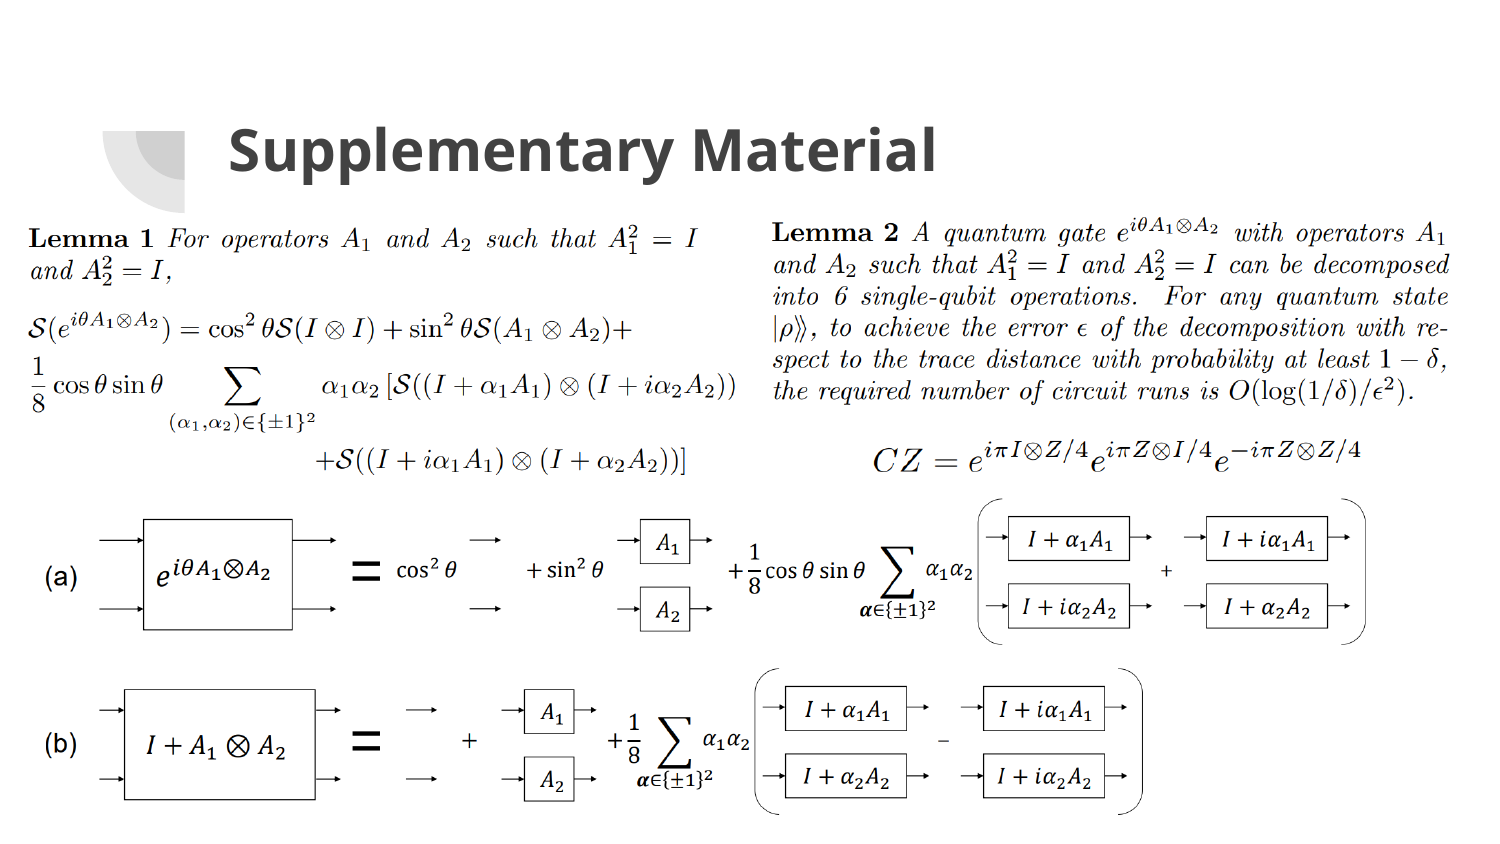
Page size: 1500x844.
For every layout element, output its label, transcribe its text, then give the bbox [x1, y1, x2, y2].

title Supplementary Material [213, 98, 1368, 263]
picture [857, 433, 1363, 482]
picture [16, 220, 742, 476]
picture [764, 211, 1457, 413]
picture [24, 493, 1373, 819]
